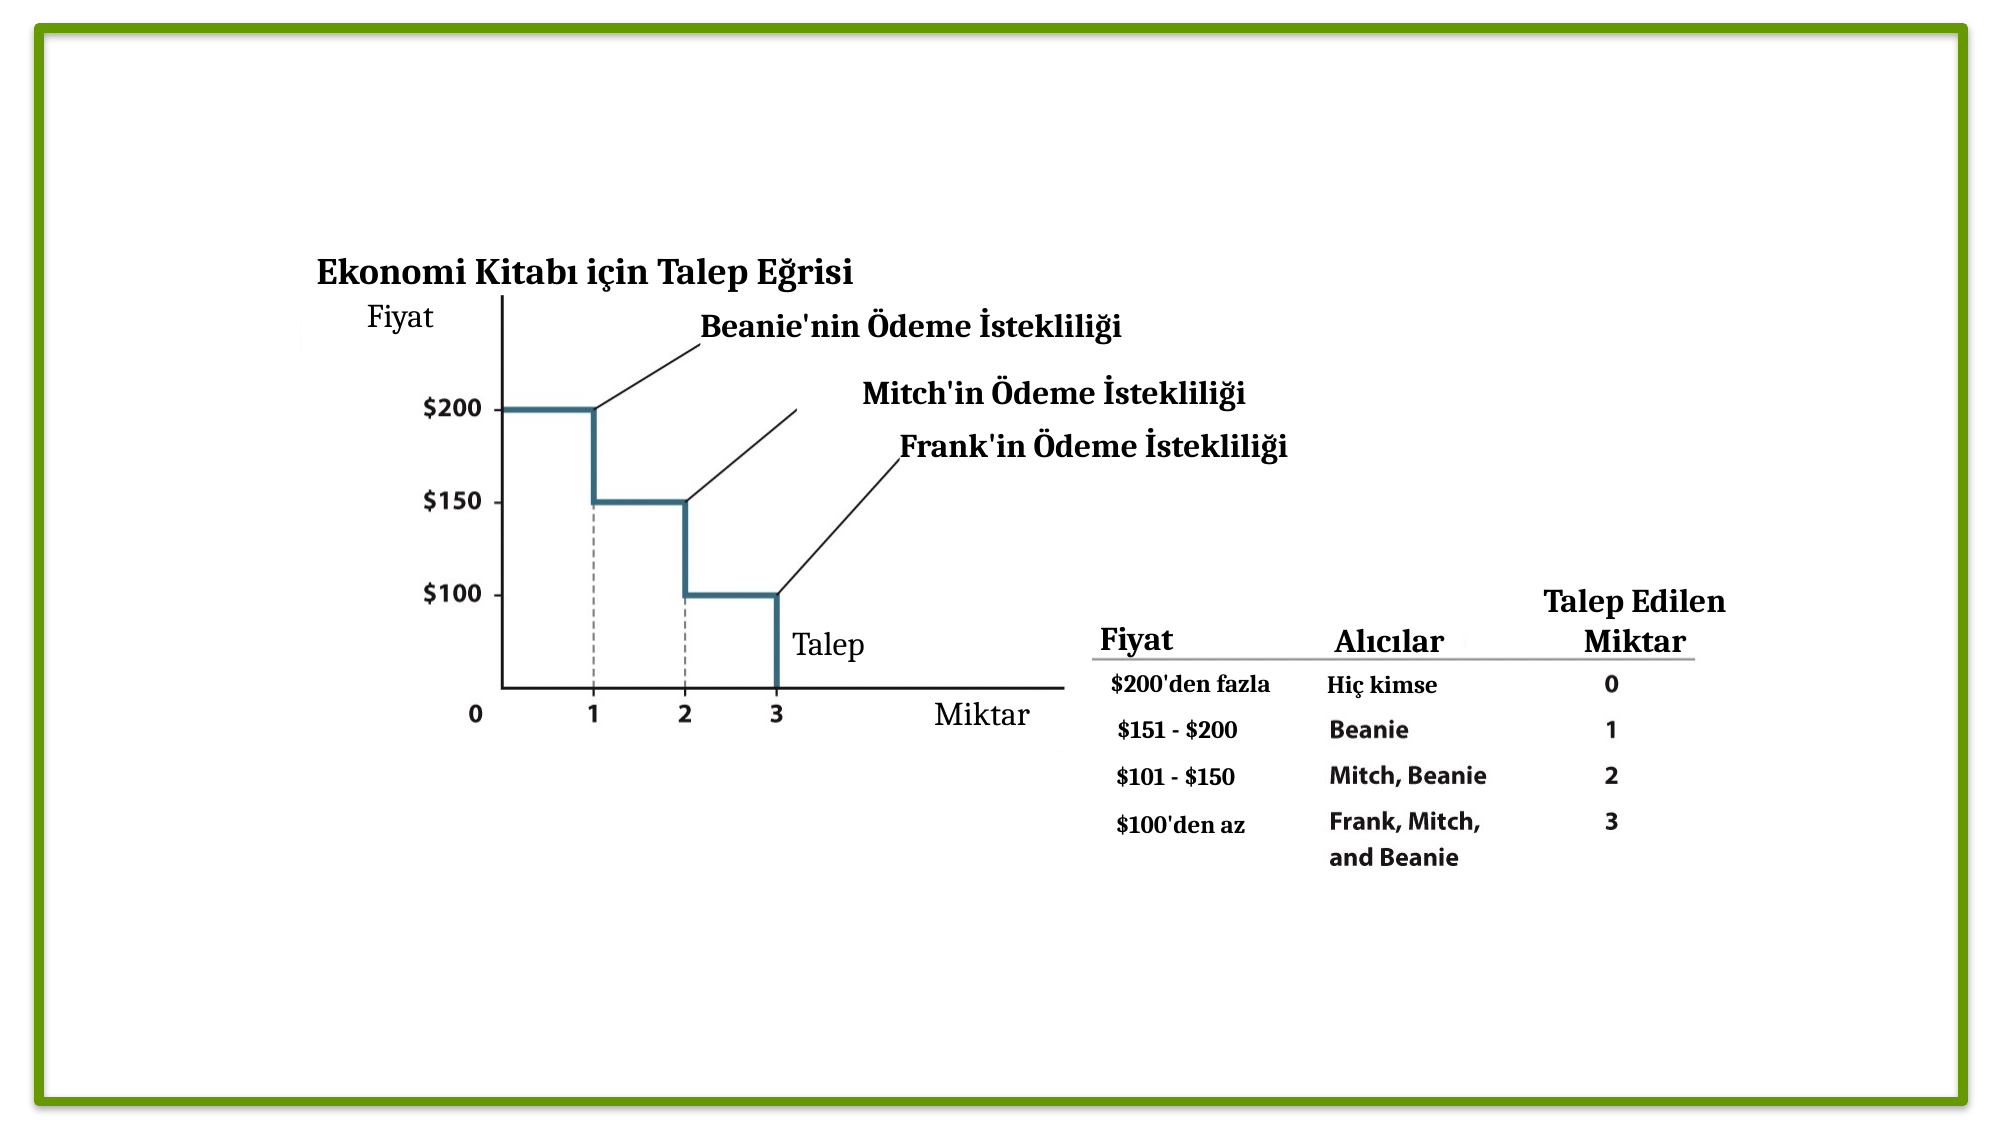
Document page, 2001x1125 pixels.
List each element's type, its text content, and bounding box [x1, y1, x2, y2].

picture [299, 249, 1700, 876]
text_box Talep Edilen Miktar [1704, 537, 1735, 654]
text_box Ekonomi Kitabı için Talep Eğrisi [286, 245, 885, 297]
